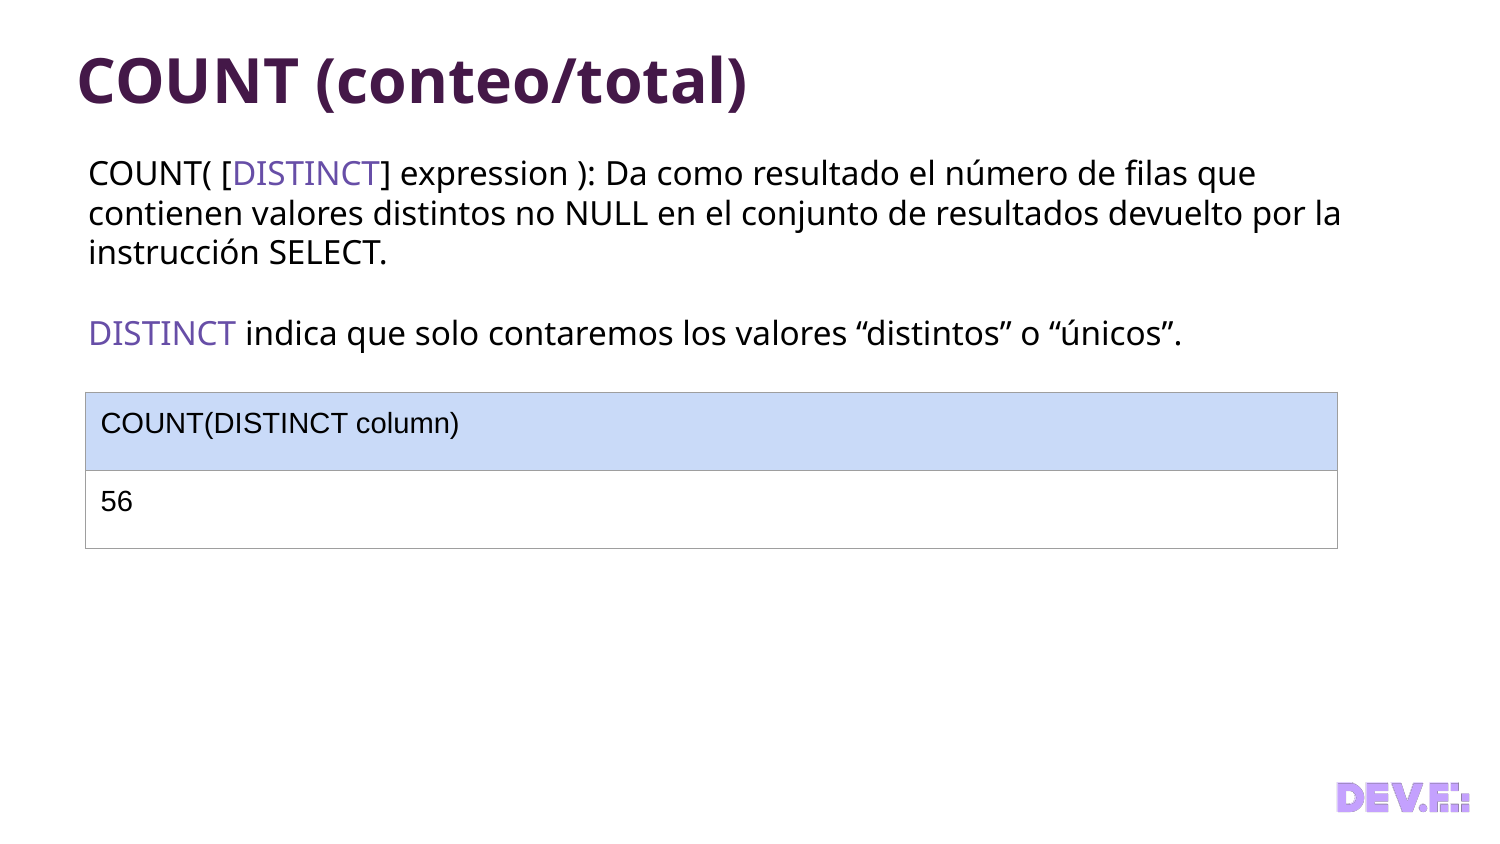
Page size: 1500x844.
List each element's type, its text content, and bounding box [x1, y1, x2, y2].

text_box COUNT (conteo/total) [61, 25, 1470, 114]
table_cell 56 [86, 471, 1337, 548]
text_box COUNT( [DISTINCT] expression ): Da como resultado el número de filas que contienen valores distintos no NULL en el conjunto de resultados devuelto por la instrucción SELECT. DISTINCT indica que solo contaremos los valores “distintos” o “únicos”. [73, 136, 1380, 367]
picture [1330, 776, 1474, 818]
table_header COUNT(DISTINCT column) [86, 393, 1337, 470]
